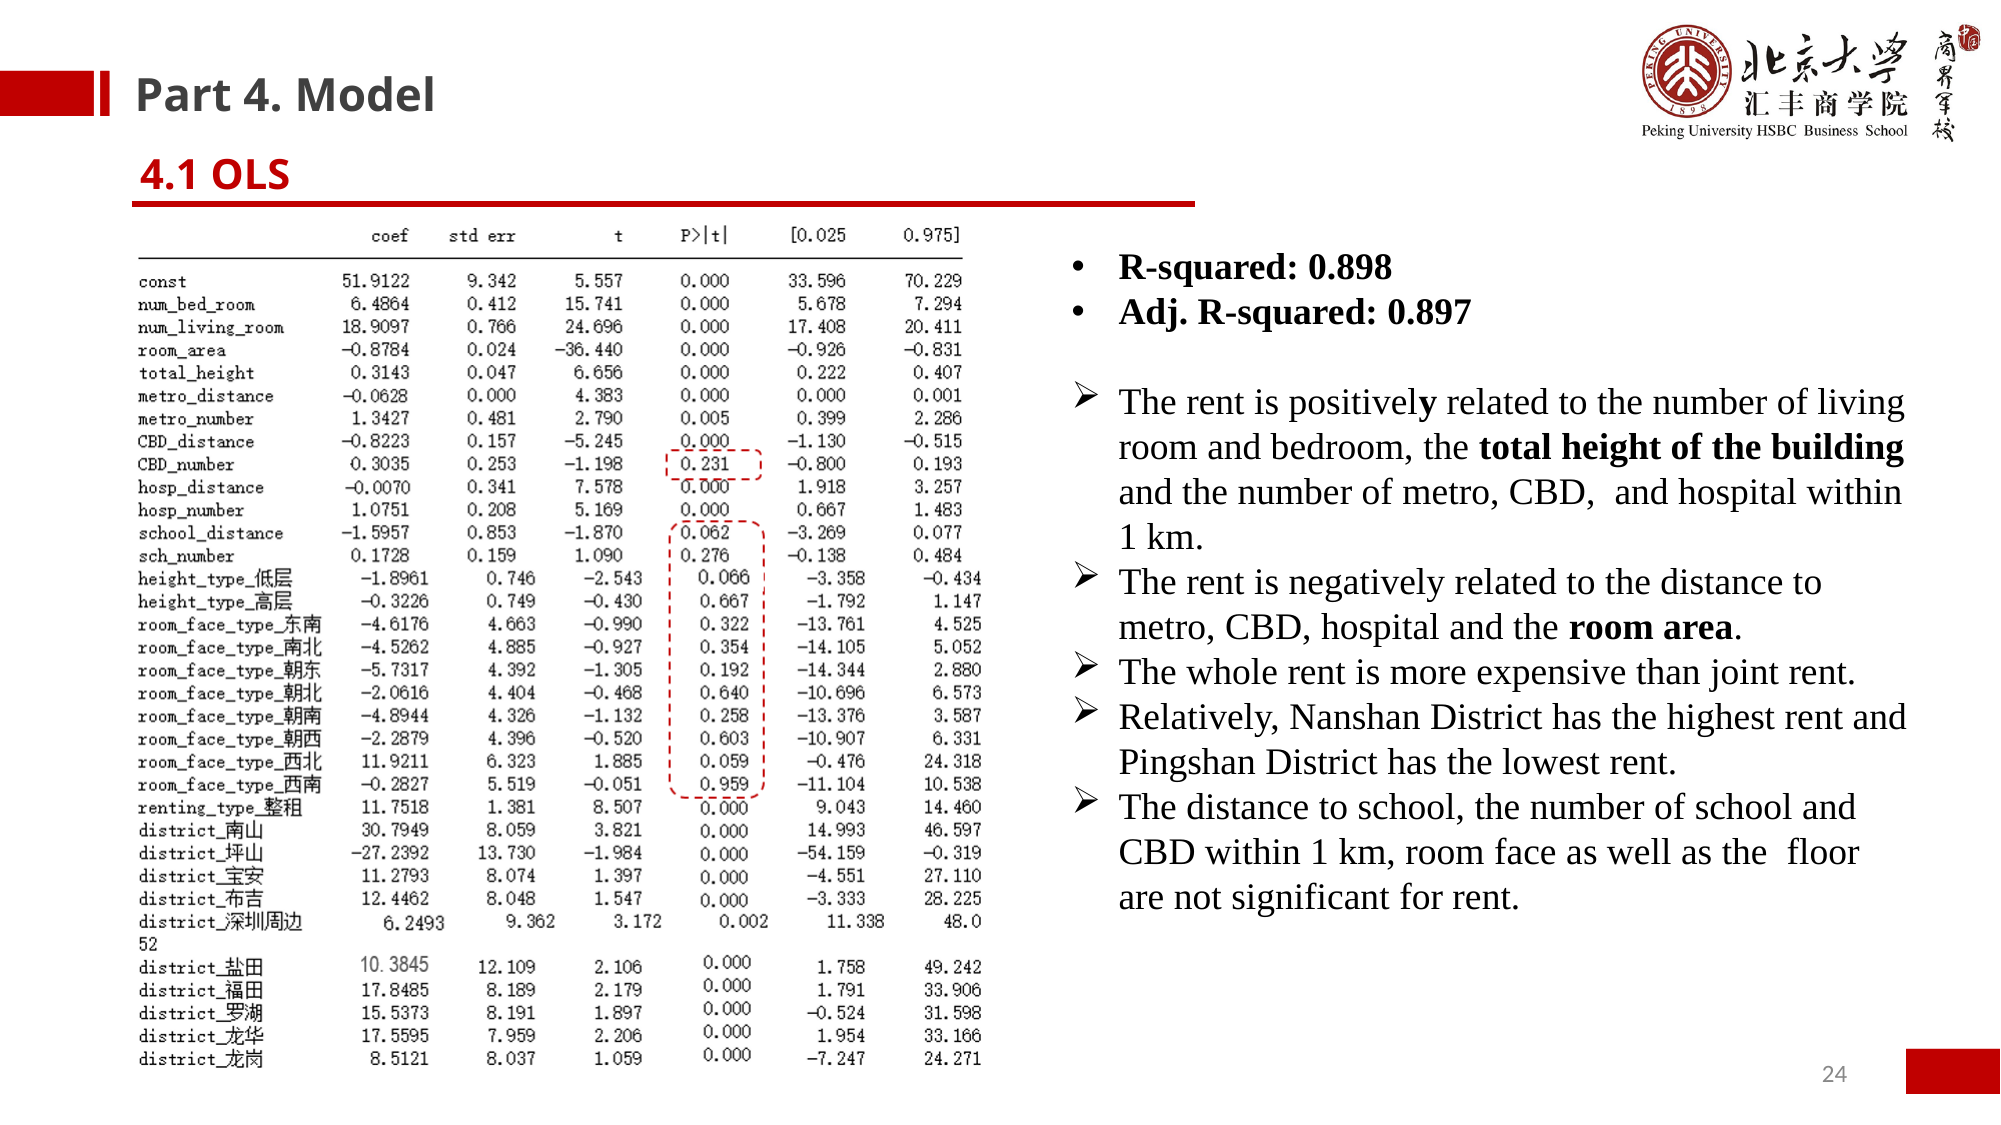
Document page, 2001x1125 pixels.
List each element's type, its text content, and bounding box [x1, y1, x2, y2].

text_box R-squared: 0.898 Adj. R-squared: 0.897 The rent is positively related to the number of living room and bedroom, the total height of the building and the number of metro, CBD, and hospital within 1 km. The rent is negatively related to the distance to metro, CBD, hospital and the room area. The whole rent is more expensive than joint rent. Relatively, Nanshan District has the highest rent and Pingshan District has the lowest rent. The distance to school, the number of school and CBD within 1 km, room face as well as the floor are not significant for rent. [1056, 235, 1931, 1009]
picture [126, 220, 1001, 1073]
text_box Part 4. Model [119, 57, 1484, 129]
text_box 4.1 OLS [124, 140, 1124, 206]
slide_number 24 [1412, 1042, 1863, 1103]
text_box [0, 70, 94, 116]
text_box [1906, 1048, 2000, 1094]
picture [1637, 22, 1985, 144]
text_box [100, 70, 110, 116]
